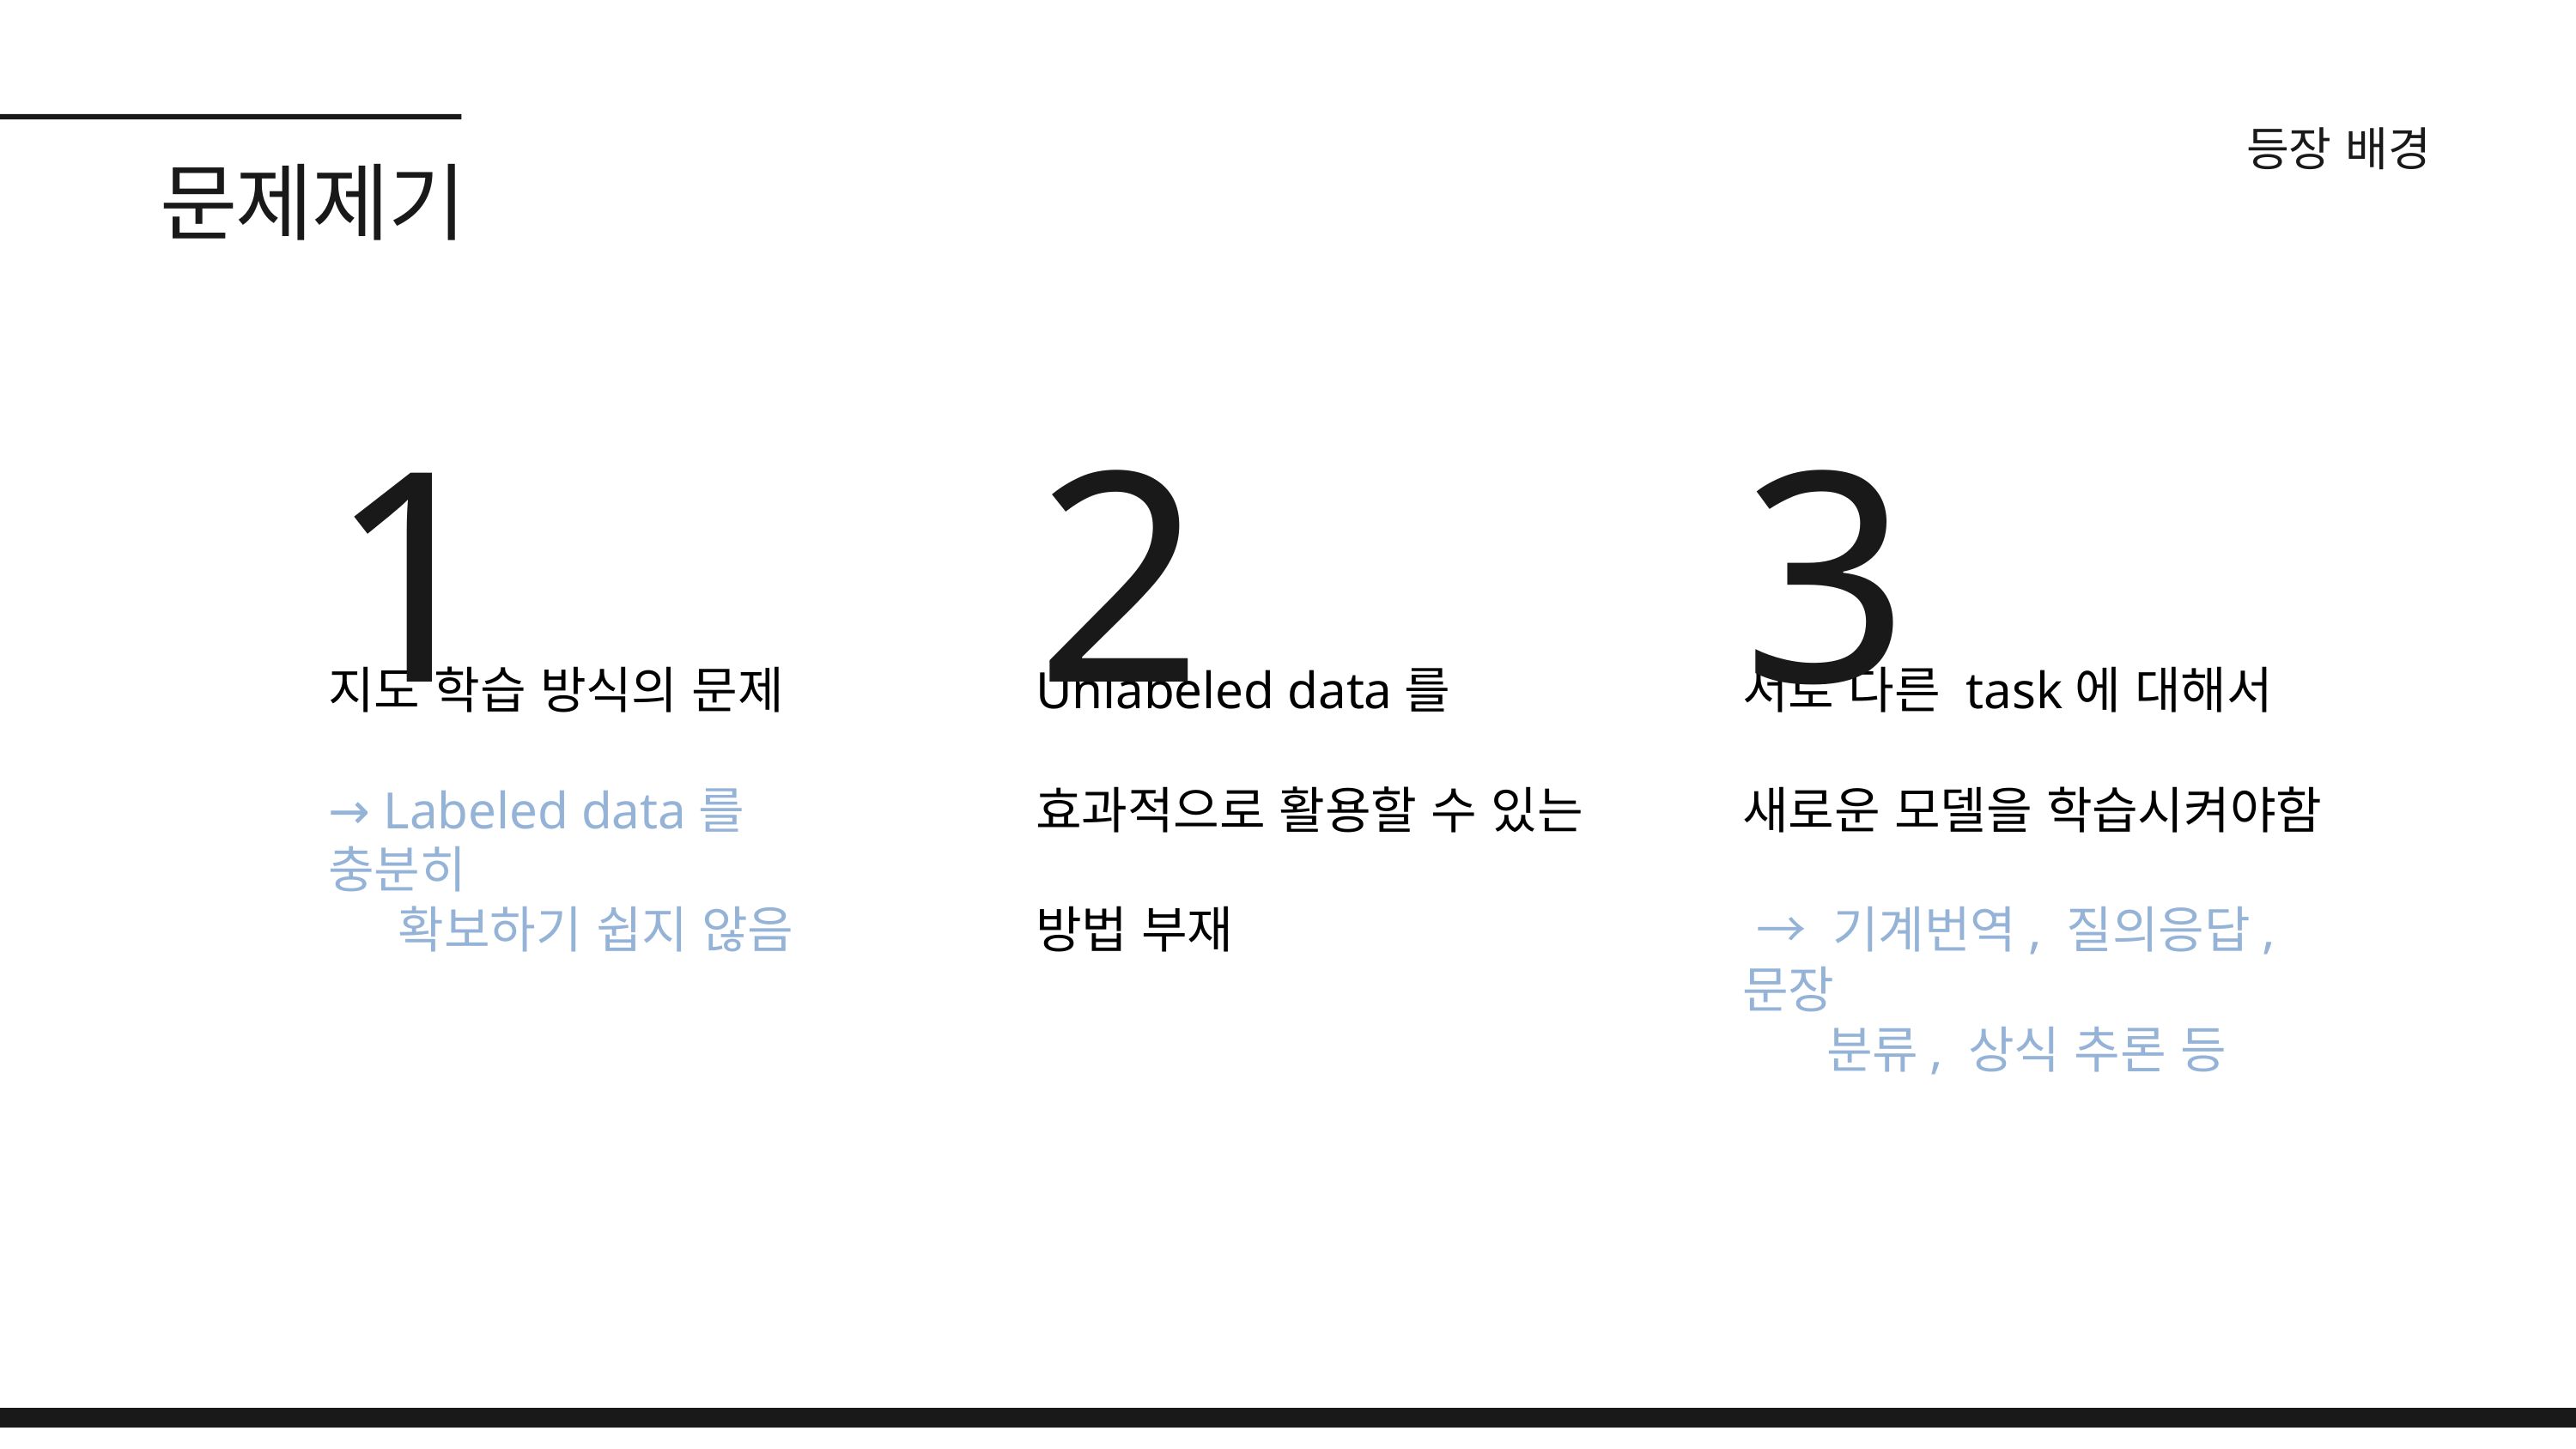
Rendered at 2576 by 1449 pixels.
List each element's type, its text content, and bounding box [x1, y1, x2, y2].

text_box 서로 다른 task에 대해서 새로운 모델을 학습시켜야함 → 기계번역, 질의응답, 문장 분류, 상식 추론 등 [1742, 658, 2361, 1139]
text_box 문제제기 [158, 132, 466, 252]
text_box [0, 1409, 2576, 1427]
text_box 2 [1035, 330, 1248, 741]
text_box 등장 배경 [1884, 110, 2432, 175]
text_box 지도 학습 방식의 문제 → Labeled data를 충분히 확보하기 쉽지 않음 [328, 658, 896, 1019]
text_box 1 [328, 330, 541, 741]
text_box Unlabeled data를 효과적으로 활용할 수 있는 방법 부재 [1035, 658, 1603, 959]
text_box 3 [1742, 330, 1955, 741]
